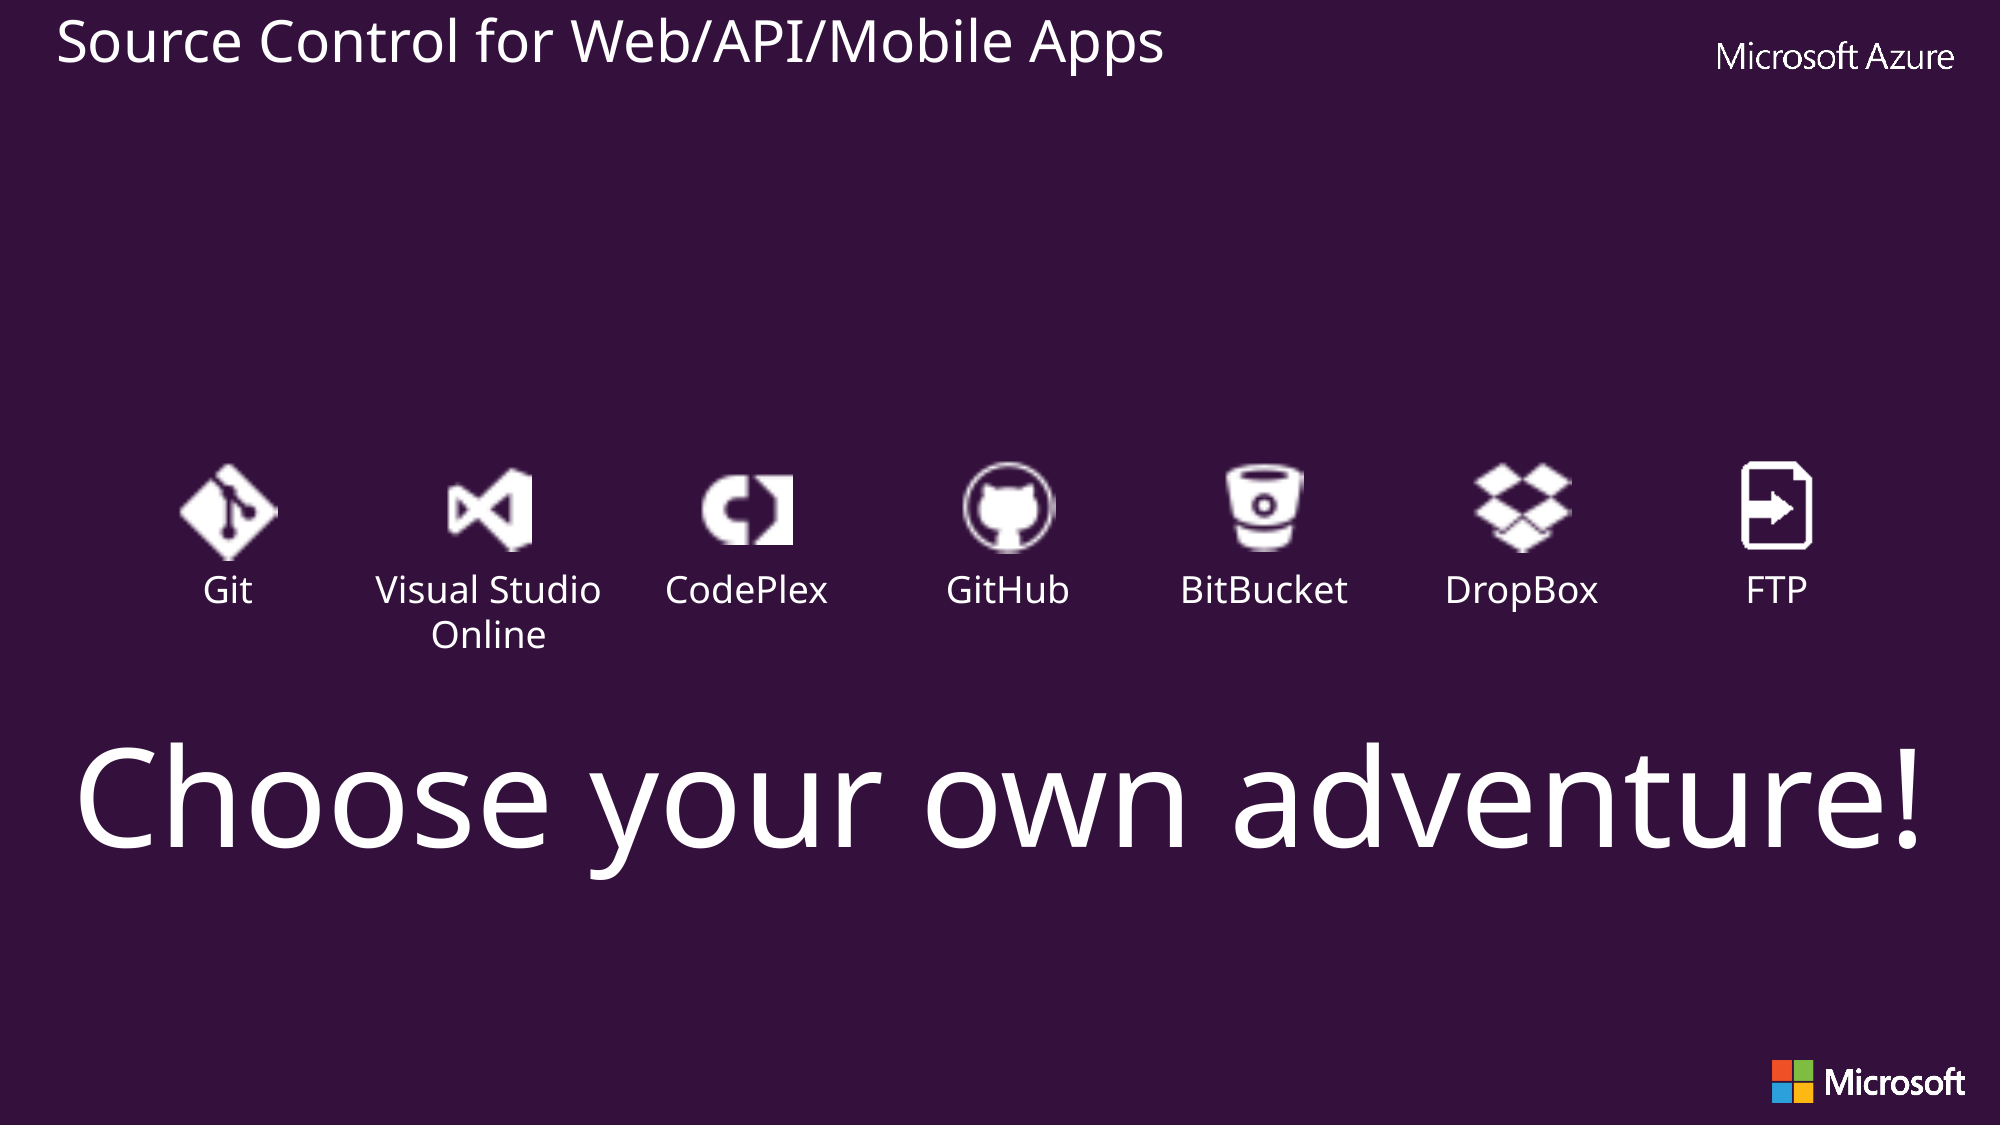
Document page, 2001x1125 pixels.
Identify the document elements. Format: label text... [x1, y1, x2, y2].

picture [1910, 24, 1972, 87]
text_box Choose your own adventure! [10, 702, 1990, 882]
picture [1772, 1060, 1965, 1103]
text_box Source Control for Web/API/Mobile Apps [0, 0, 1910, 88]
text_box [177, 459, 1822, 666]
